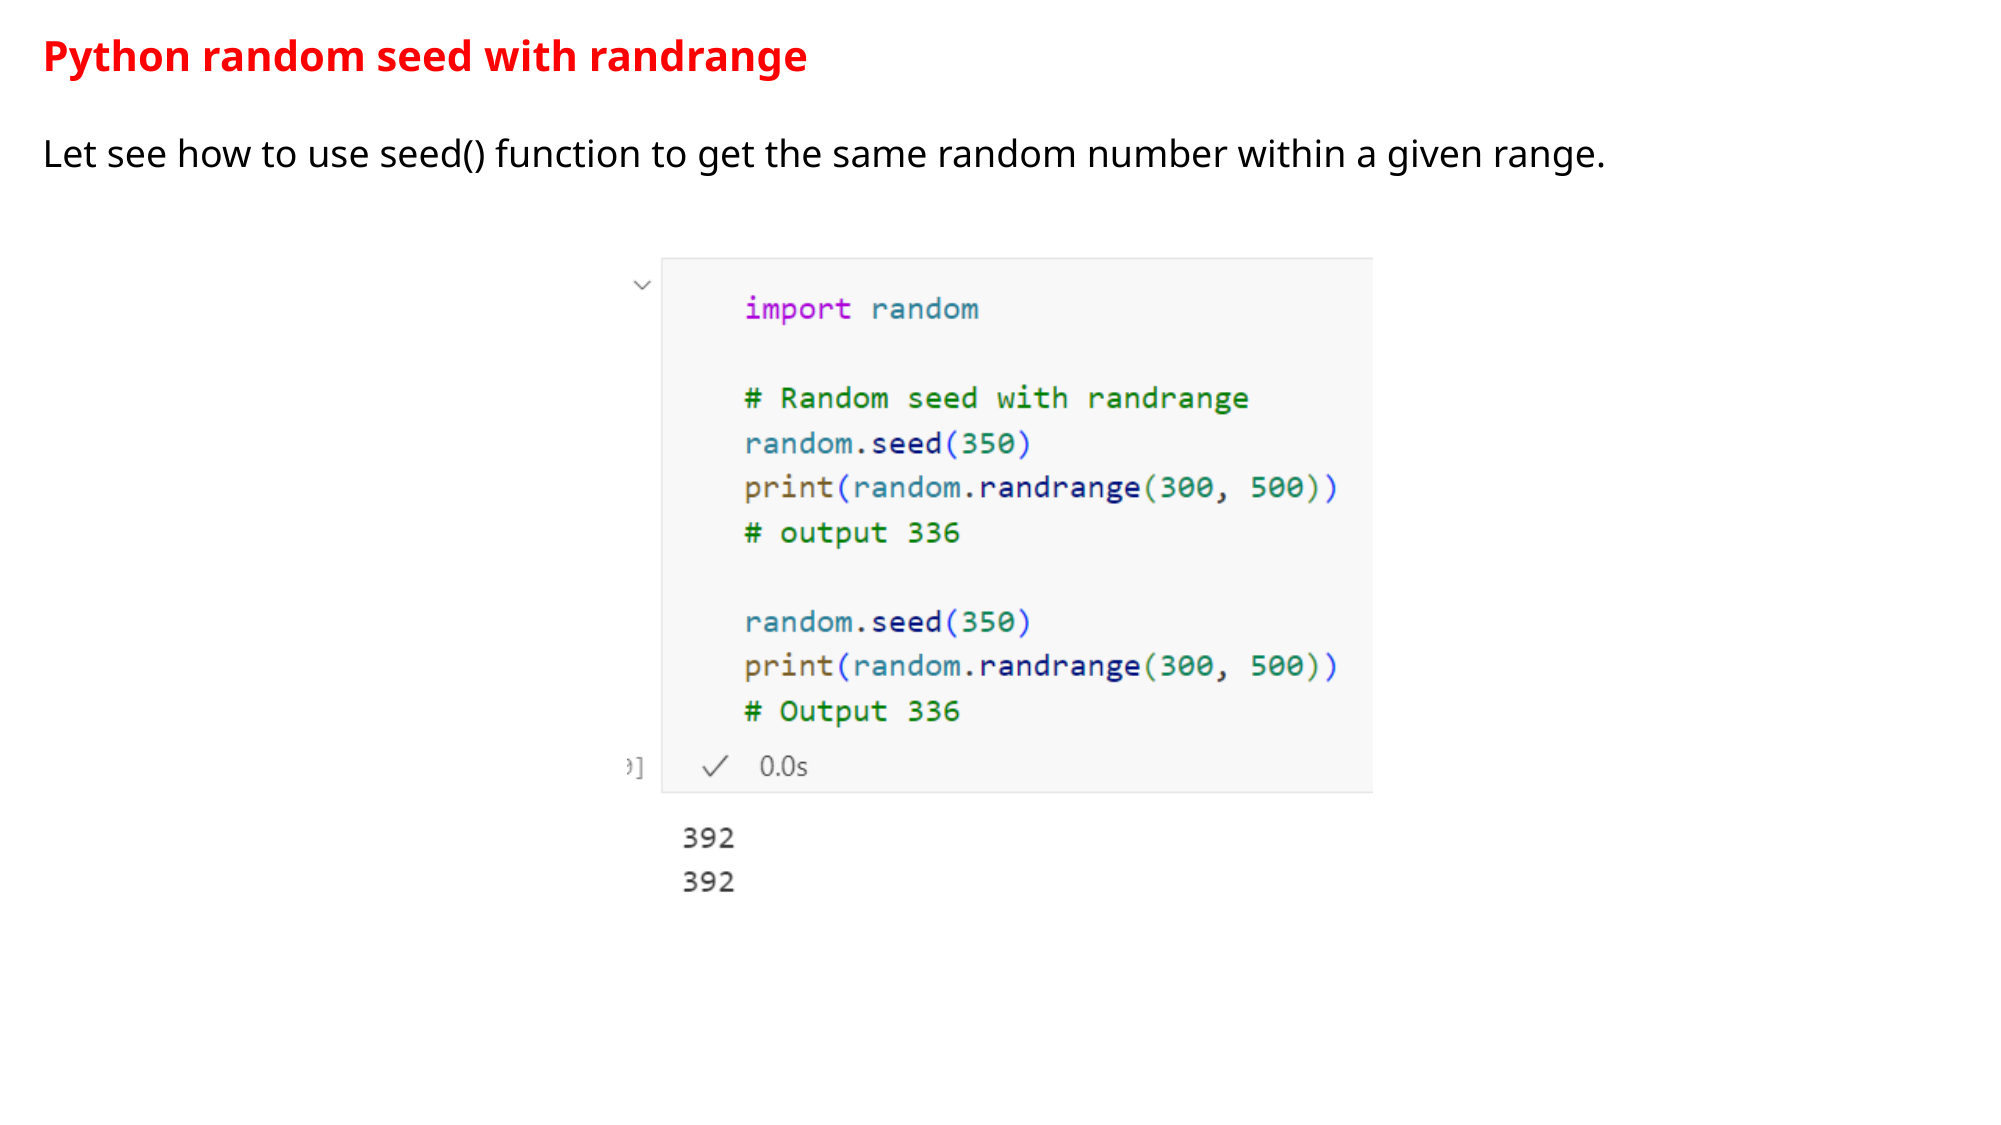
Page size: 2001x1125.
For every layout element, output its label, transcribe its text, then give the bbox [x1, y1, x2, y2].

text_box Python random seed with randrange Let see how to use seed() function to get the same random number within a given range. [27, 22, 1966, 183]
picture [626, 222, 1374, 903]
